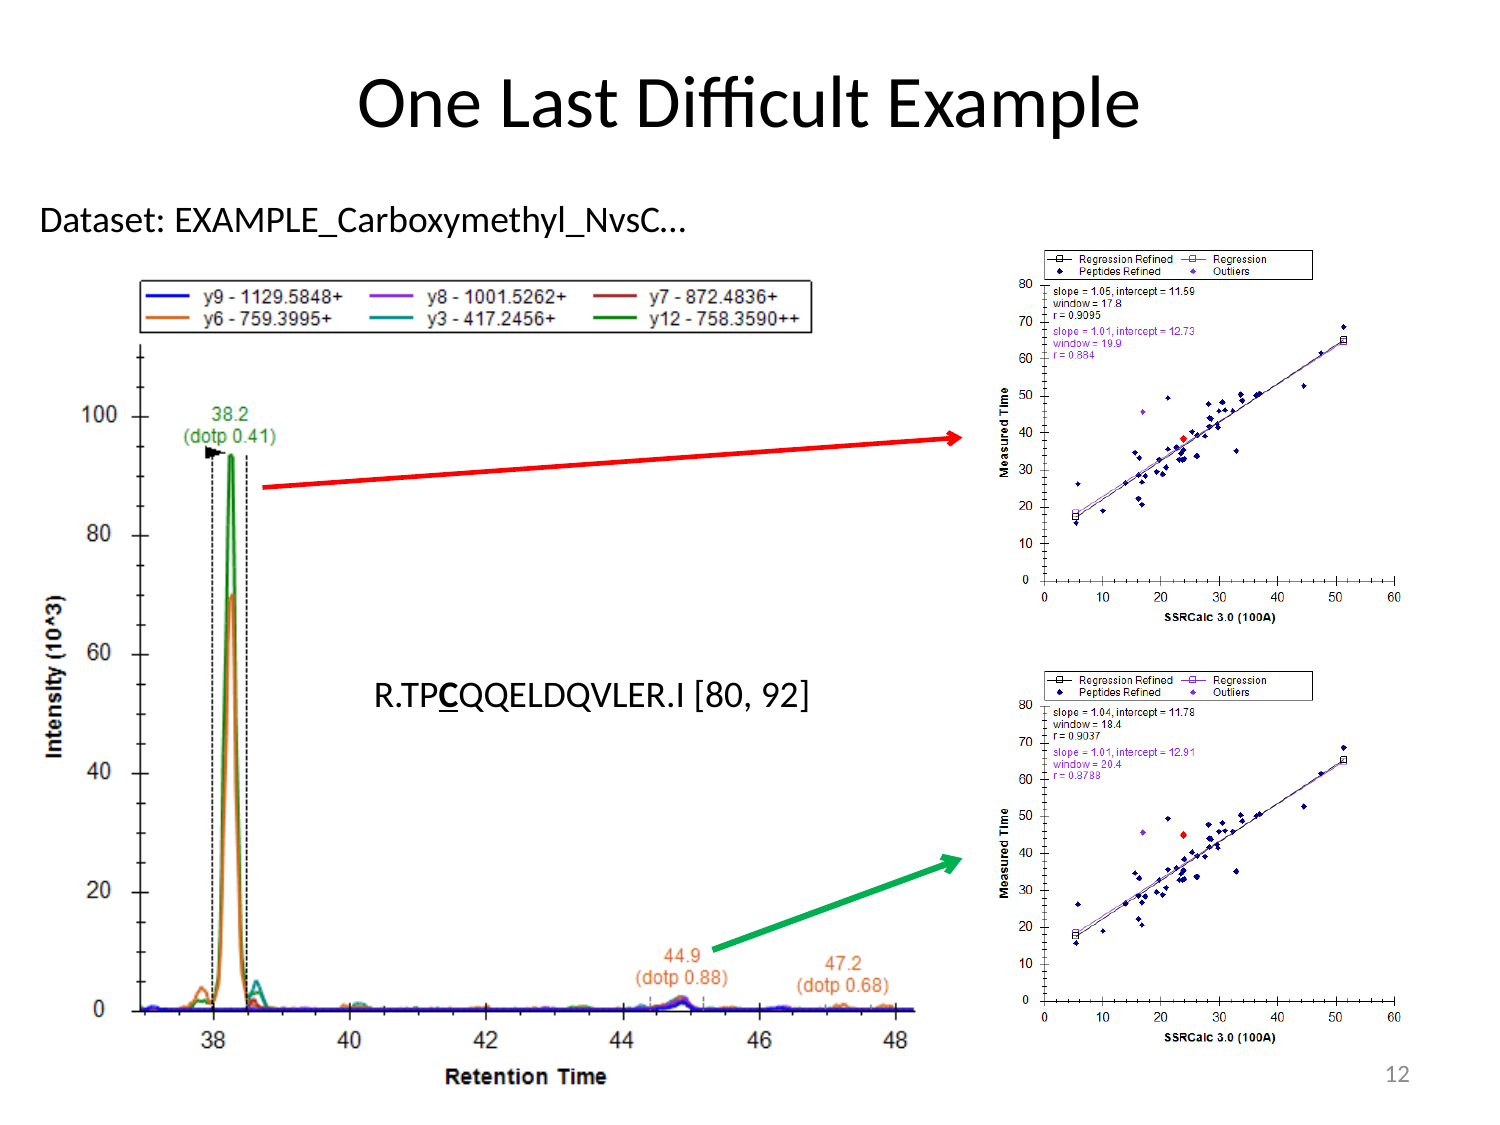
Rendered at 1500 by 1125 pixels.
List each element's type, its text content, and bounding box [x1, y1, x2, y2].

picture [24, 249, 947, 1108]
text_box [262, 241, 1412, 1055]
slide_number 12 [1074, 1042, 1425, 1103]
title One Last Difficult Example [75, 45, 1425, 150]
text_box Dataset: EXAMPLE_Carboxymethyl_NvsC… [24, 187, 938, 248]
